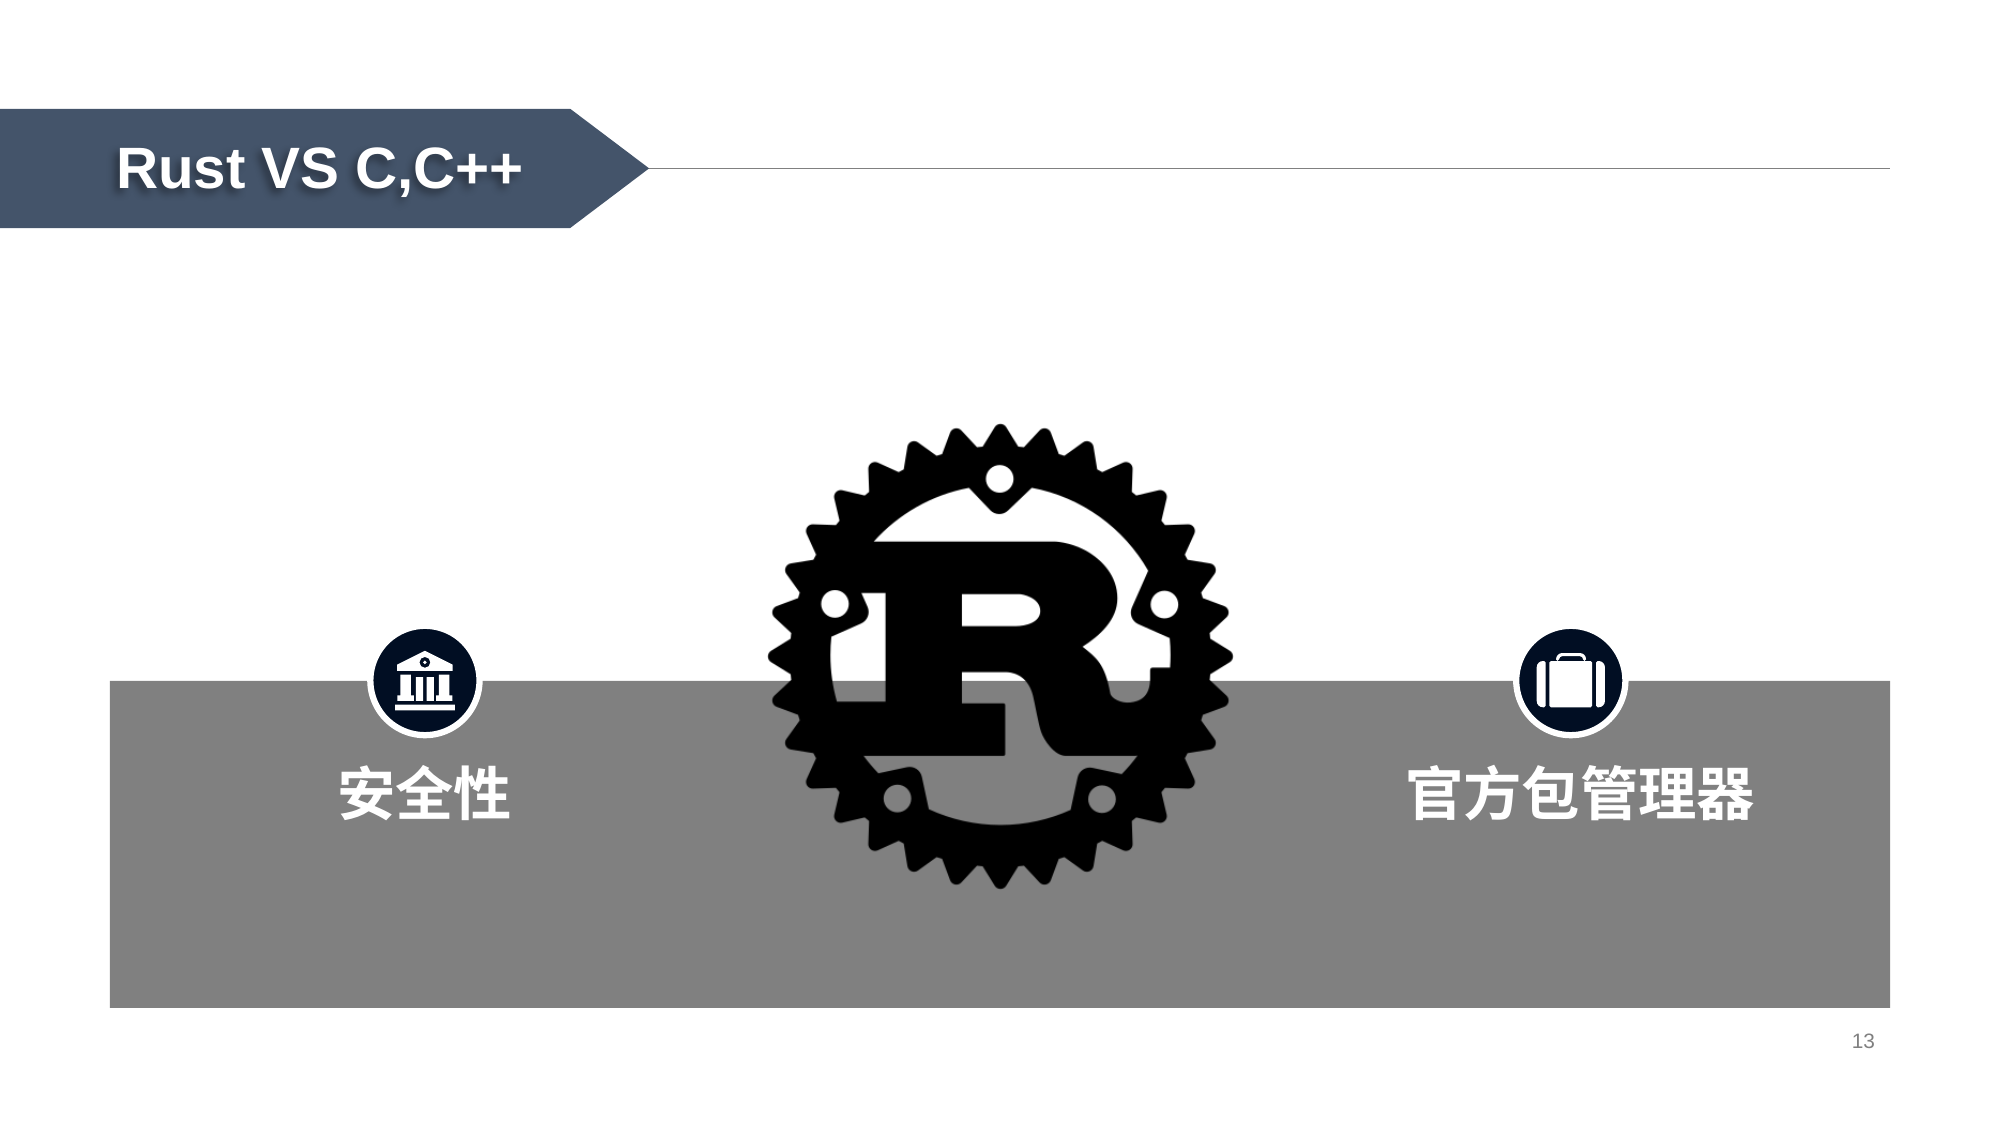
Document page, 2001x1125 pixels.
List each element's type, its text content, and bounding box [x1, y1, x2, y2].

text_box Rust VS C,C++ [101, 122, 858, 195]
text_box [370, 625, 480, 736]
text_box 官方包管理器 [1265, 770, 1895, 835]
text_box [1549, 653, 1593, 708]
slide_number 13 [1412, 1023, 1890, 1058]
text_box [1516, 625, 1626, 736]
text_box [109, 680, 1891, 1009]
text_box [1596, 661, 1605, 708]
text_box [1536, 661, 1546, 708]
text_box [0, 107, 600, 230]
picture [765, 421, 1236, 892]
text_box 安全性 [110, 770, 740, 835]
